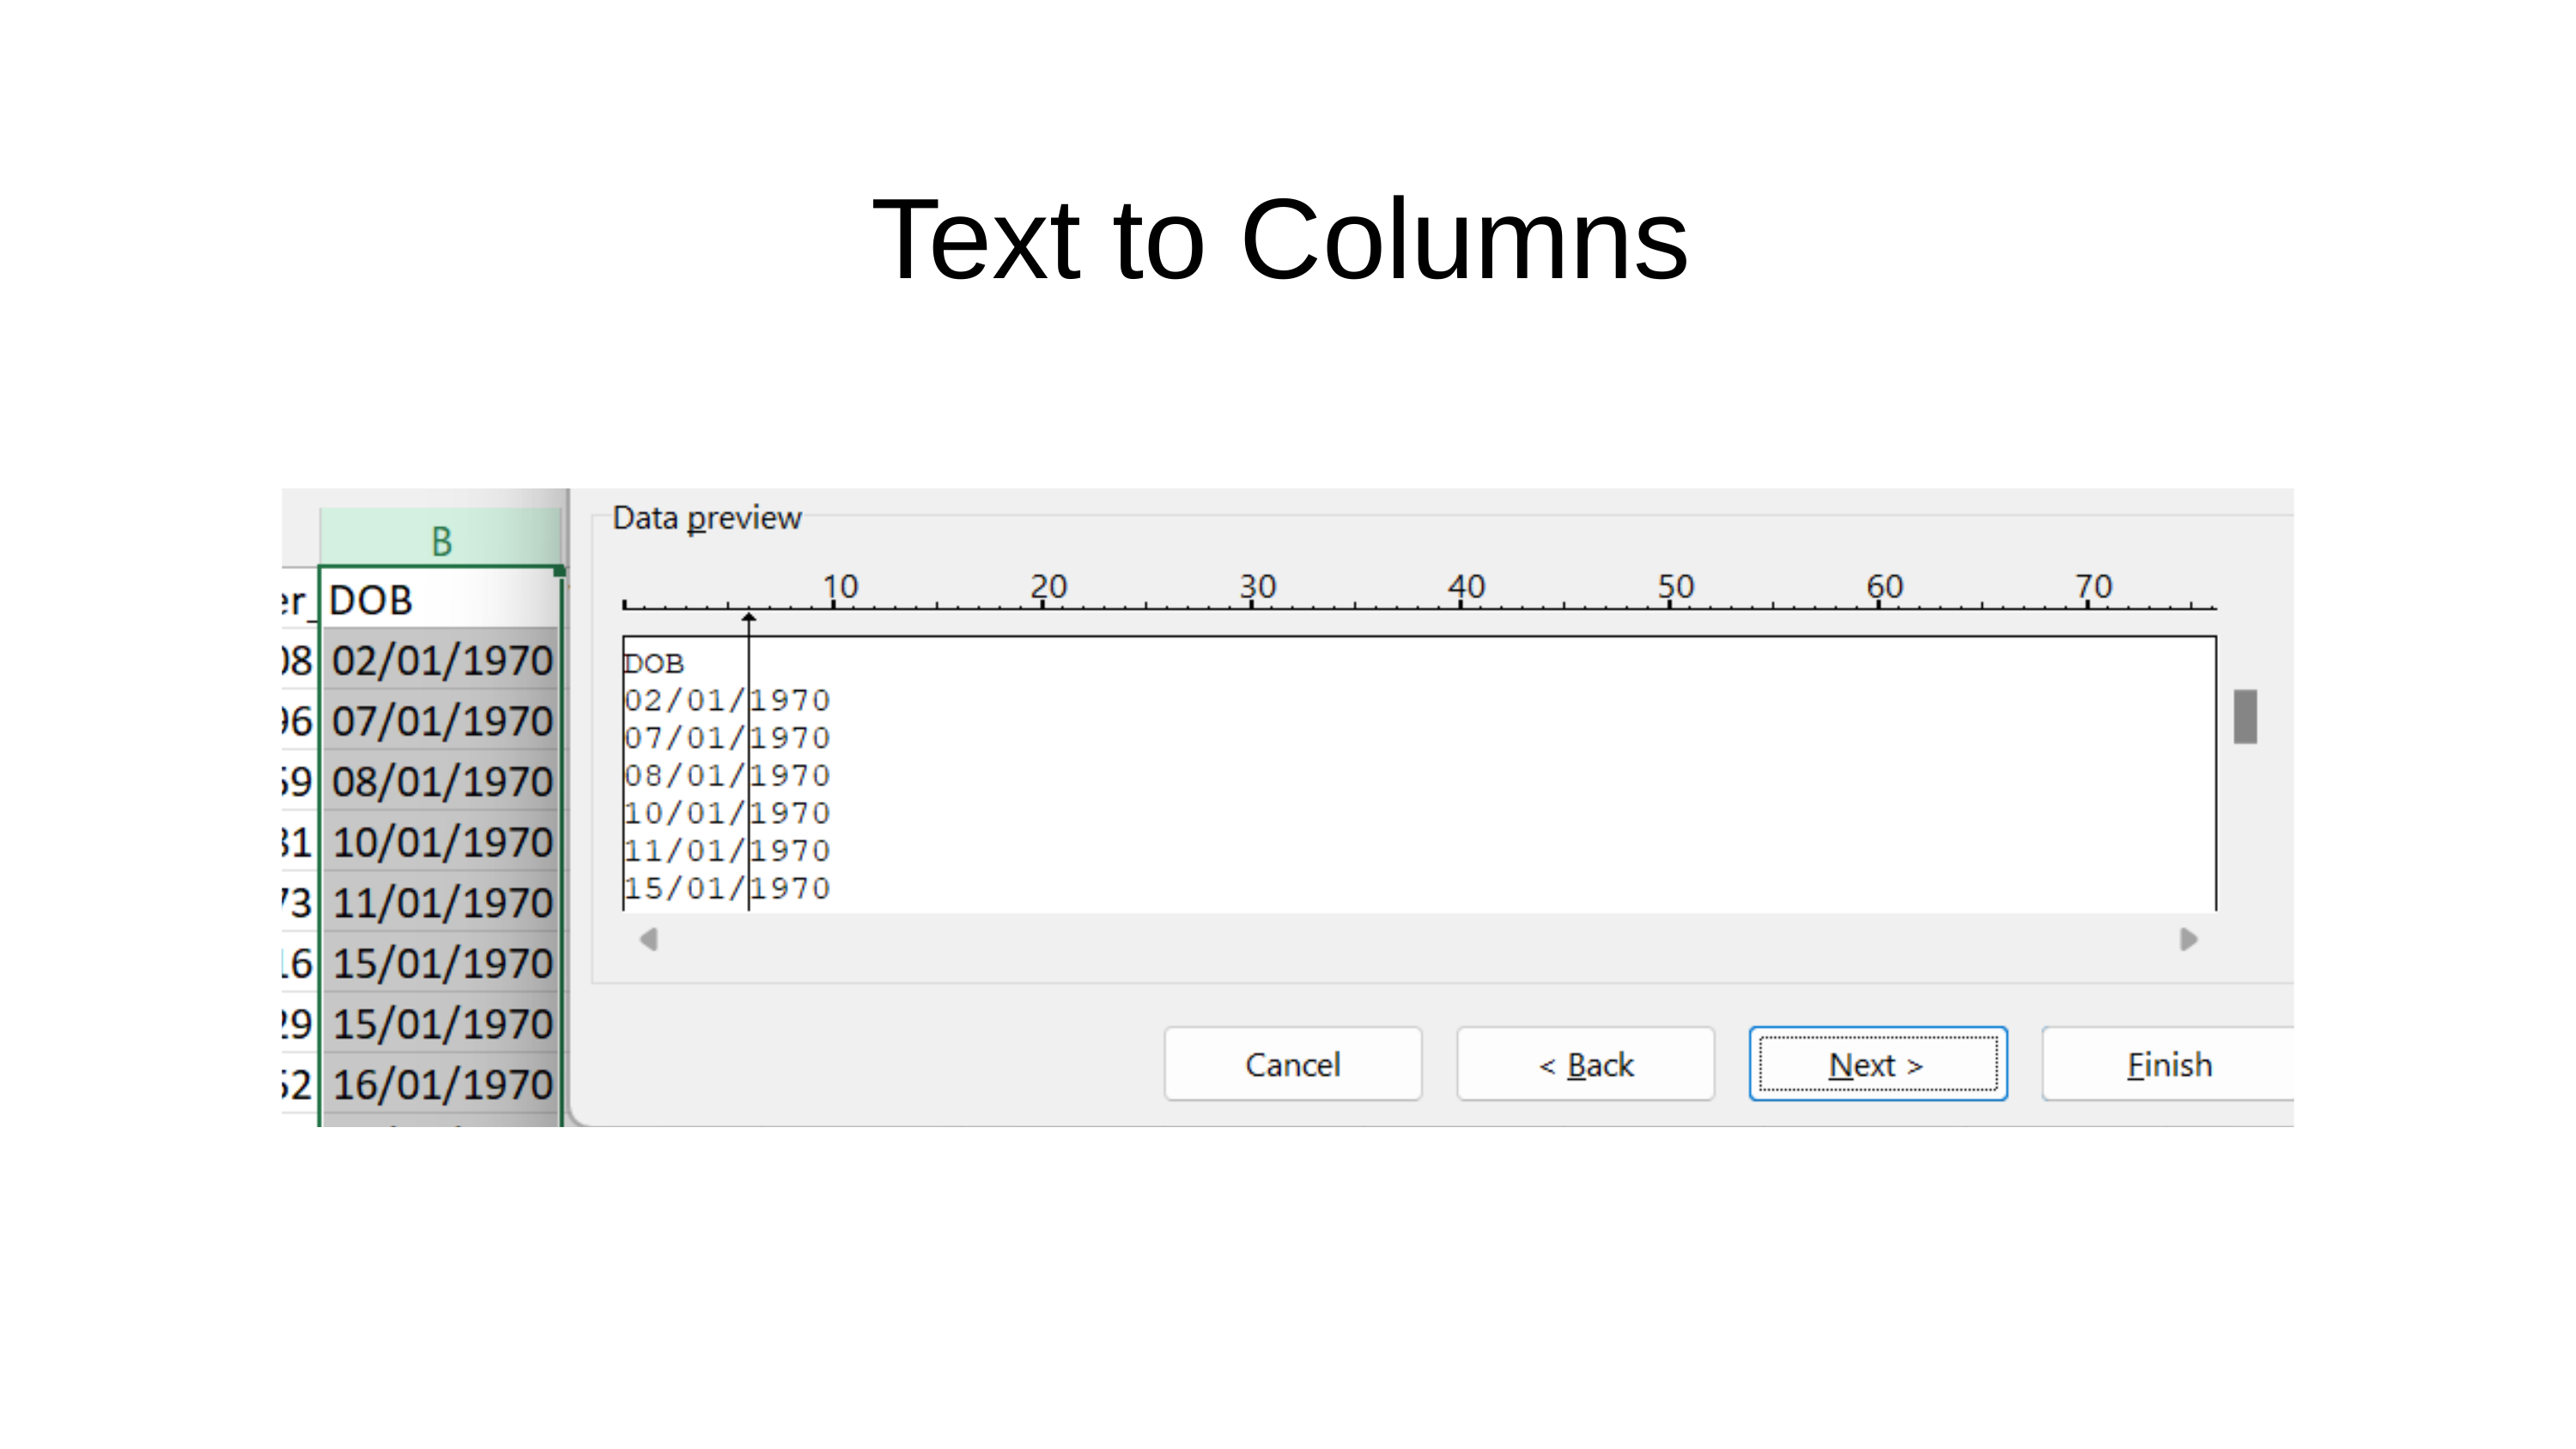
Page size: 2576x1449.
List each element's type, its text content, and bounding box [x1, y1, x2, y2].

picture [281, 488, 2294, 1127]
text_box Text to Columns [144, 156, 2418, 301]
